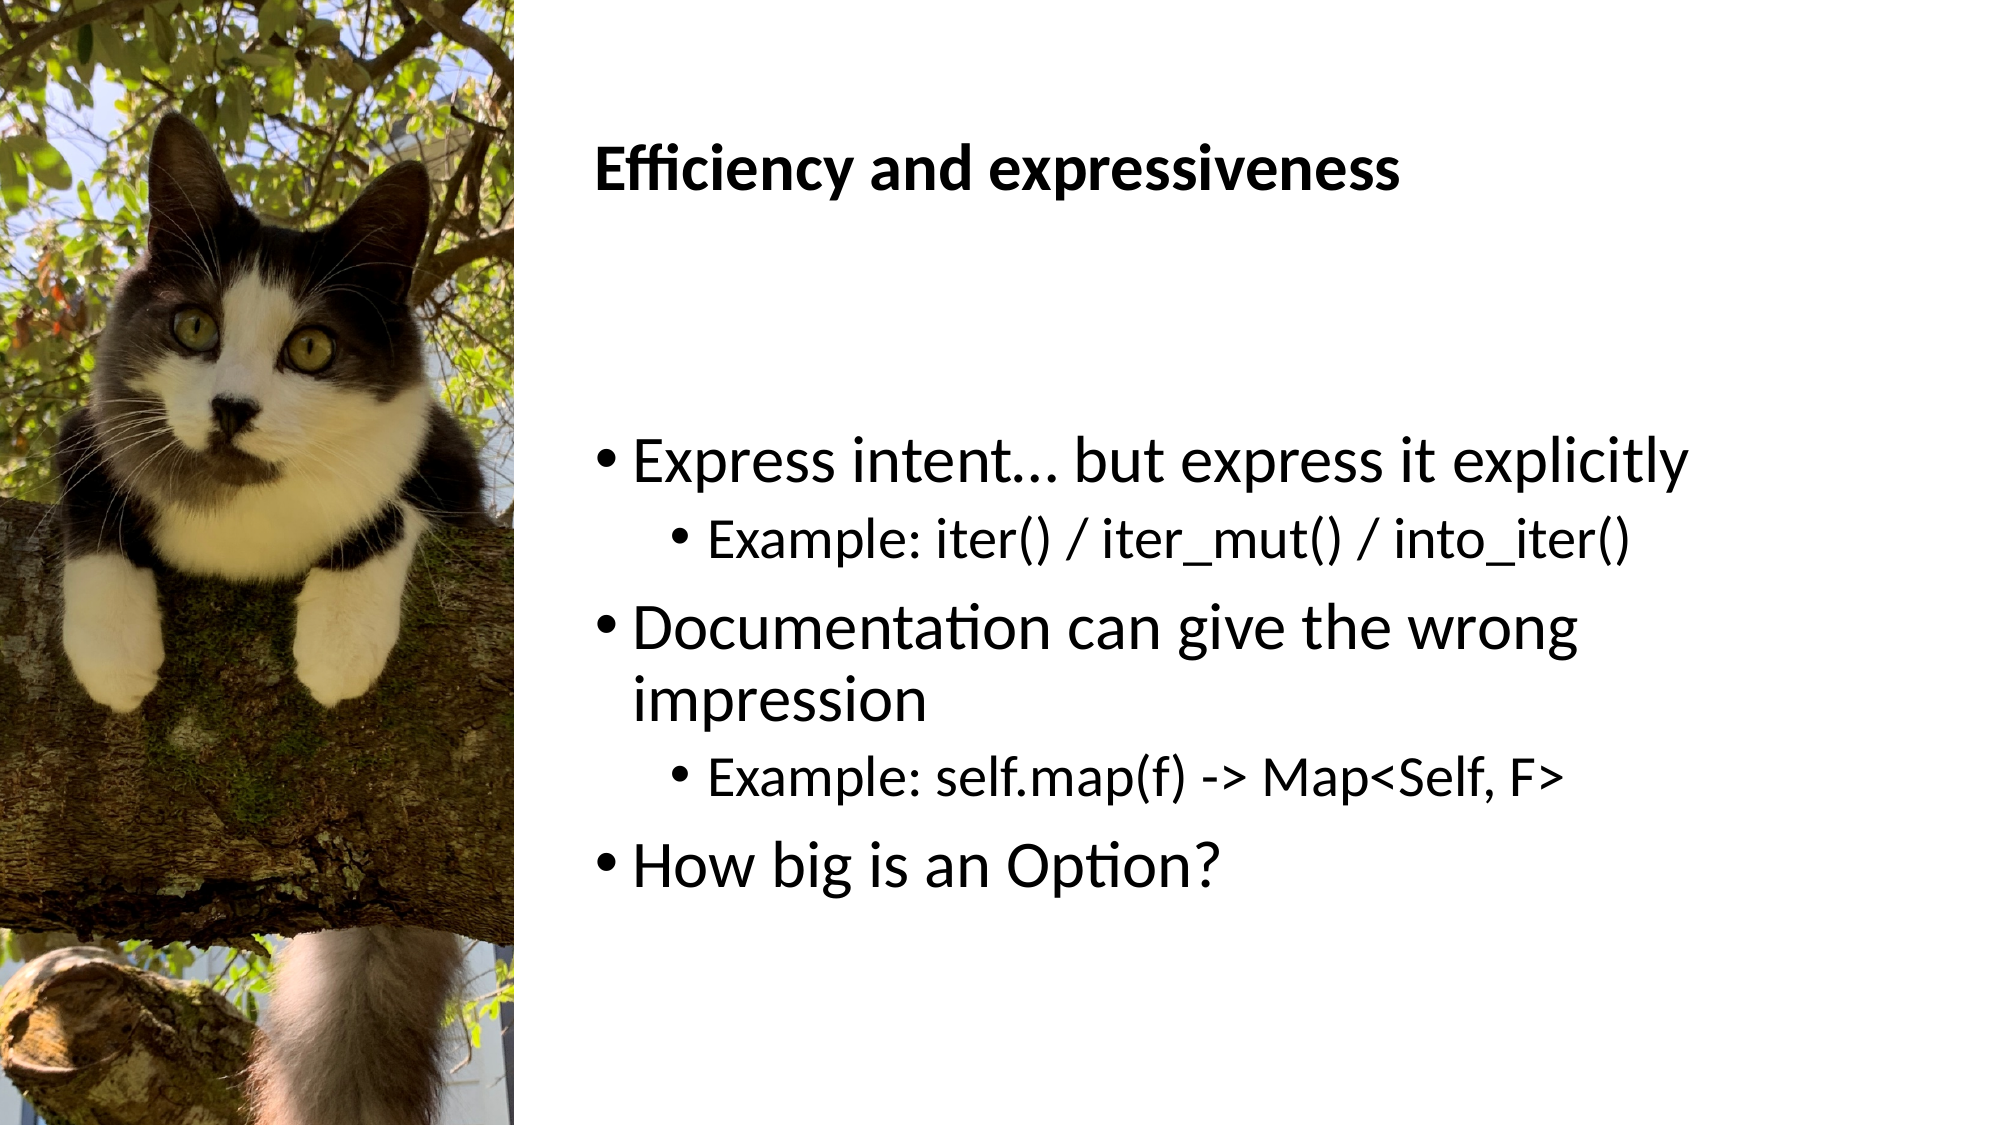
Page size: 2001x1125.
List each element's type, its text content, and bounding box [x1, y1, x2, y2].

title Efficiency and expressiveness [579, 59, 1863, 278]
list Express intent… but express it explicitly Example: iter() / iter_mut() / into_iter() Documentation can give the wrong impression Example: self.map(f) -> Map<Self, F> How big is an Option? [579, 417, 1863, 1014]
picture [0, 0, 821, 1125]
